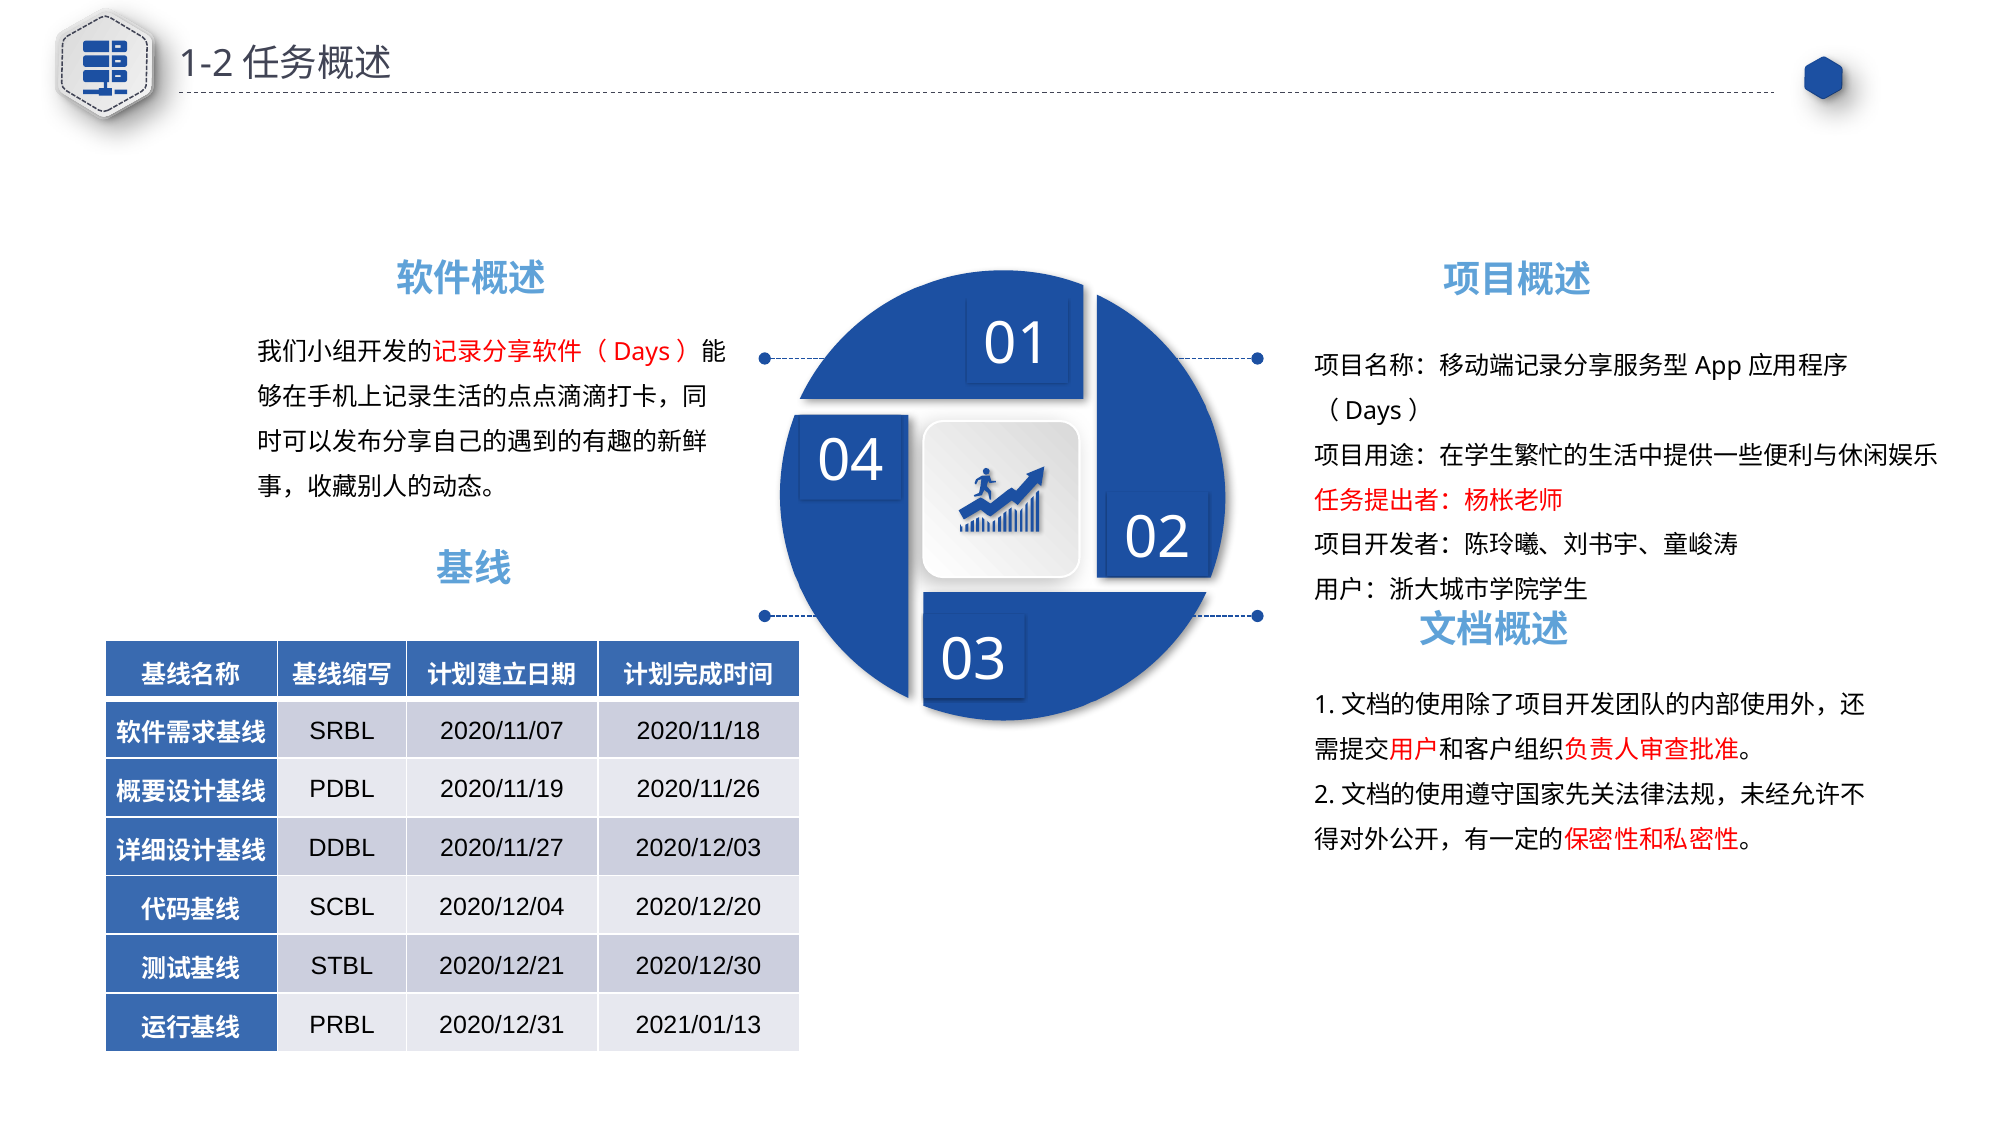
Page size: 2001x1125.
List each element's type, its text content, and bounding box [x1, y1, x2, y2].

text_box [799, 270, 1084, 399]
table_cell 代码基线 [106, 876, 277, 933]
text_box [923, 592, 1207, 721]
table_cell 2020/11/19 [407, 759, 597, 816]
table_cell 2020/11/27 [407, 818, 597, 875]
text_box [779, 414, 909, 698]
table_header 计划建立日期 [407, 641, 597, 696]
table_cell 2020/12/31 [407, 994, 597, 1051]
table_header 计划完成时间 [599, 641, 779, 696]
table_cell 2020/12/30 [599, 935, 799, 992]
table_cell 详细设计基线 [106, 818, 277, 875]
text_box 1.文档的使用除了项目开发团队的内部使用外，还需提交用户和客户组织负责人审查批准。 2.文档的使用遵守国家先关法律法规，未经允许不得对外公开，有一定的保密性和私密性。 [1314, 673, 1880, 883]
table_cell SRBL [278, 702, 406, 757]
table_cell 2020/12/20 [599, 876, 799, 933]
table_header 基线名称 [106, 641, 277, 696]
table_cell 2020/11/26 [599, 759, 799, 816]
table_cell 运行基线 [106, 994, 277, 1051]
table_cell 2020/12/21 [407, 935, 597, 992]
text_box 文档概述 [1314, 593, 1675, 663]
table_cell STBL [278, 935, 406, 992]
table_cell 2020/12/04 [407, 876, 597, 933]
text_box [1096, 294, 1226, 578]
table_cell 软件需求基线 [106, 702, 277, 757]
table_cell DDBL [278, 818, 406, 875]
table_cell 2020/11/07 [407, 702, 597, 757]
table_header 基线缩写 [278, 641, 406, 696]
text_box 软件概述 [291, 241, 652, 311]
table_cell SCBL [278, 876, 406, 933]
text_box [923, 420, 1080, 578]
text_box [1802, 58, 1845, 97]
table_cell 2020/12/03 [599, 818, 799, 875]
text_box 项目名称：移动端记录分享服务型App应用程序（Days） 项目用途：在学生繁忙的生活中提供一些便利与休闲娱乐 任务提出者：杨枨老师 项目开发者：陈玲曦、刘书宇、童峻涛 用户：浙大城市学院学生 [1314, 334, 1955, 563]
table_cell 2020/11/18 [599, 702, 799, 757]
text_box 项目概述 [1337, 242, 1698, 312]
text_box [49, 14, 160, 114]
text_box 1-2任务概述 [167, 33, 475, 90]
text_box 我们小组开发的记录分享软件（Days）能够在手机上记录生活的点点滴滴打卡，同时可以发布分享自己的遇到的有趣的新鲜事，收藏别人的动态。 [257, 320, 728, 639]
table_cell 2021/01/13 [599, 994, 799, 1051]
table_cell 概要设计基线 [106, 759, 277, 816]
text_box 基线 [294, 531, 655, 601]
table_cell PRBL [278, 994, 406, 1051]
table_cell PDBL [278, 759, 406, 816]
table_cell 测试基线 [106, 935, 277, 992]
